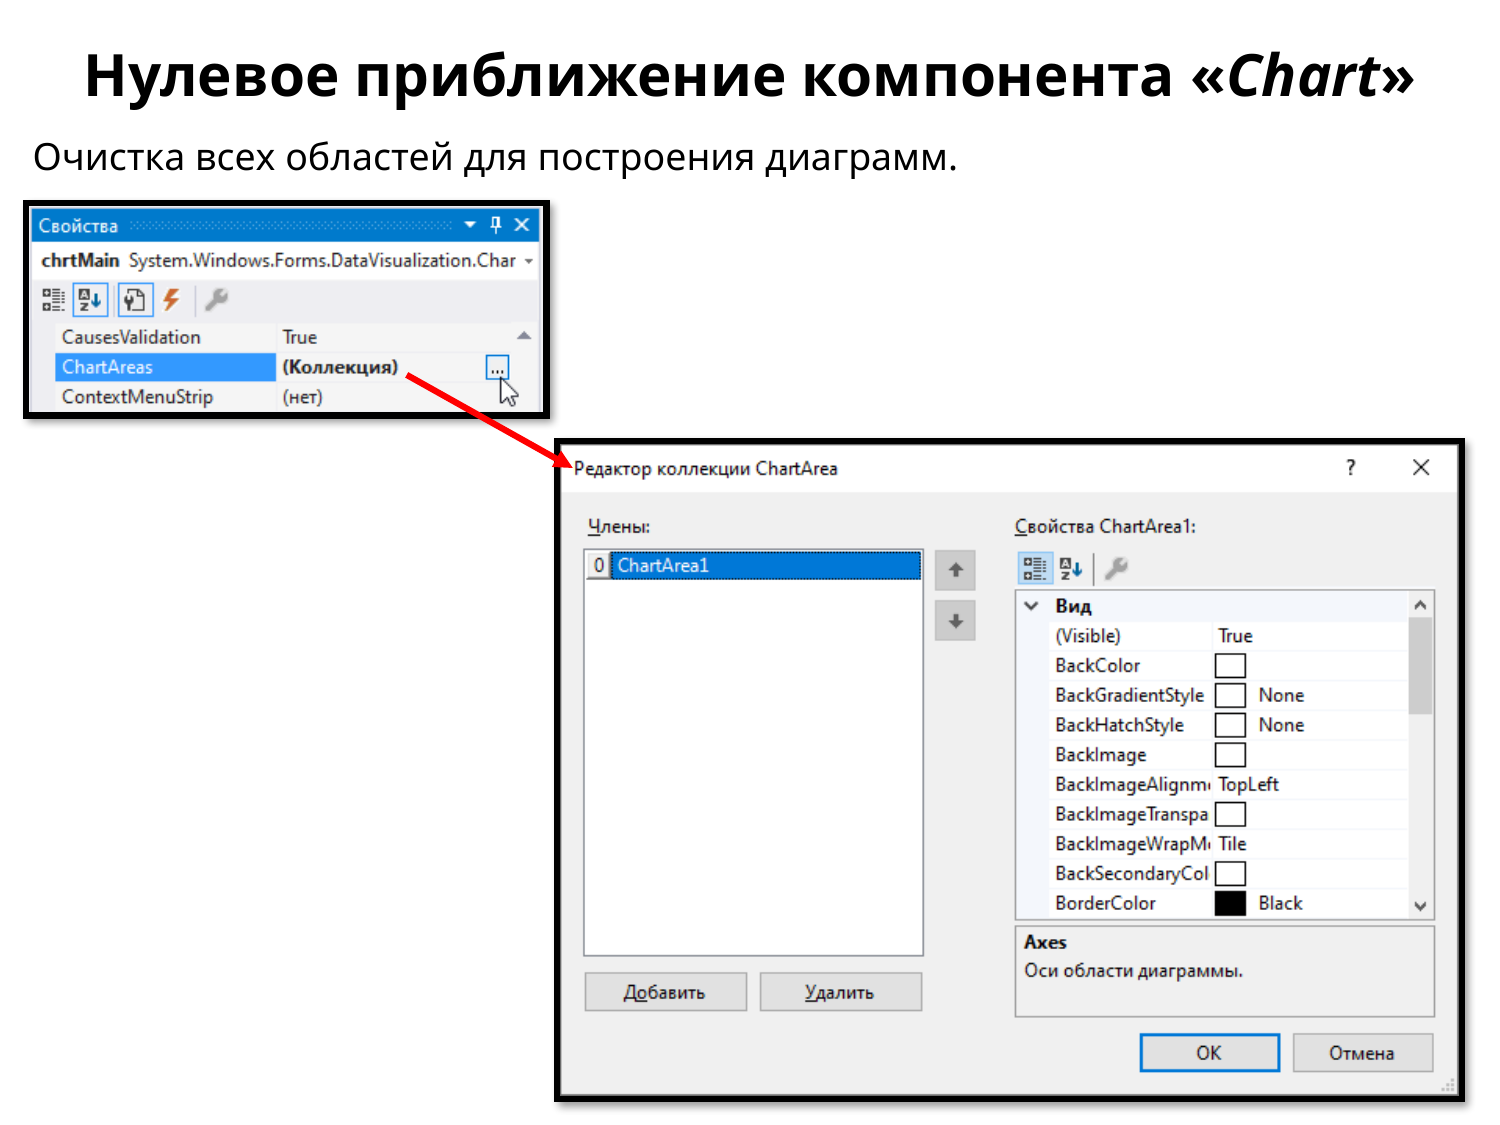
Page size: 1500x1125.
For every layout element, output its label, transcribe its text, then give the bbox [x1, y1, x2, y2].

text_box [406, 374, 573, 469]
picture [29, 205, 544, 413]
picture [559, 444, 1459, 1097]
text_box Очистка всех областей для построения диаграмм. [17, 125, 1459, 186]
text_box Нулевое приближение компонента «Chart» [17, 30, 1483, 116]
